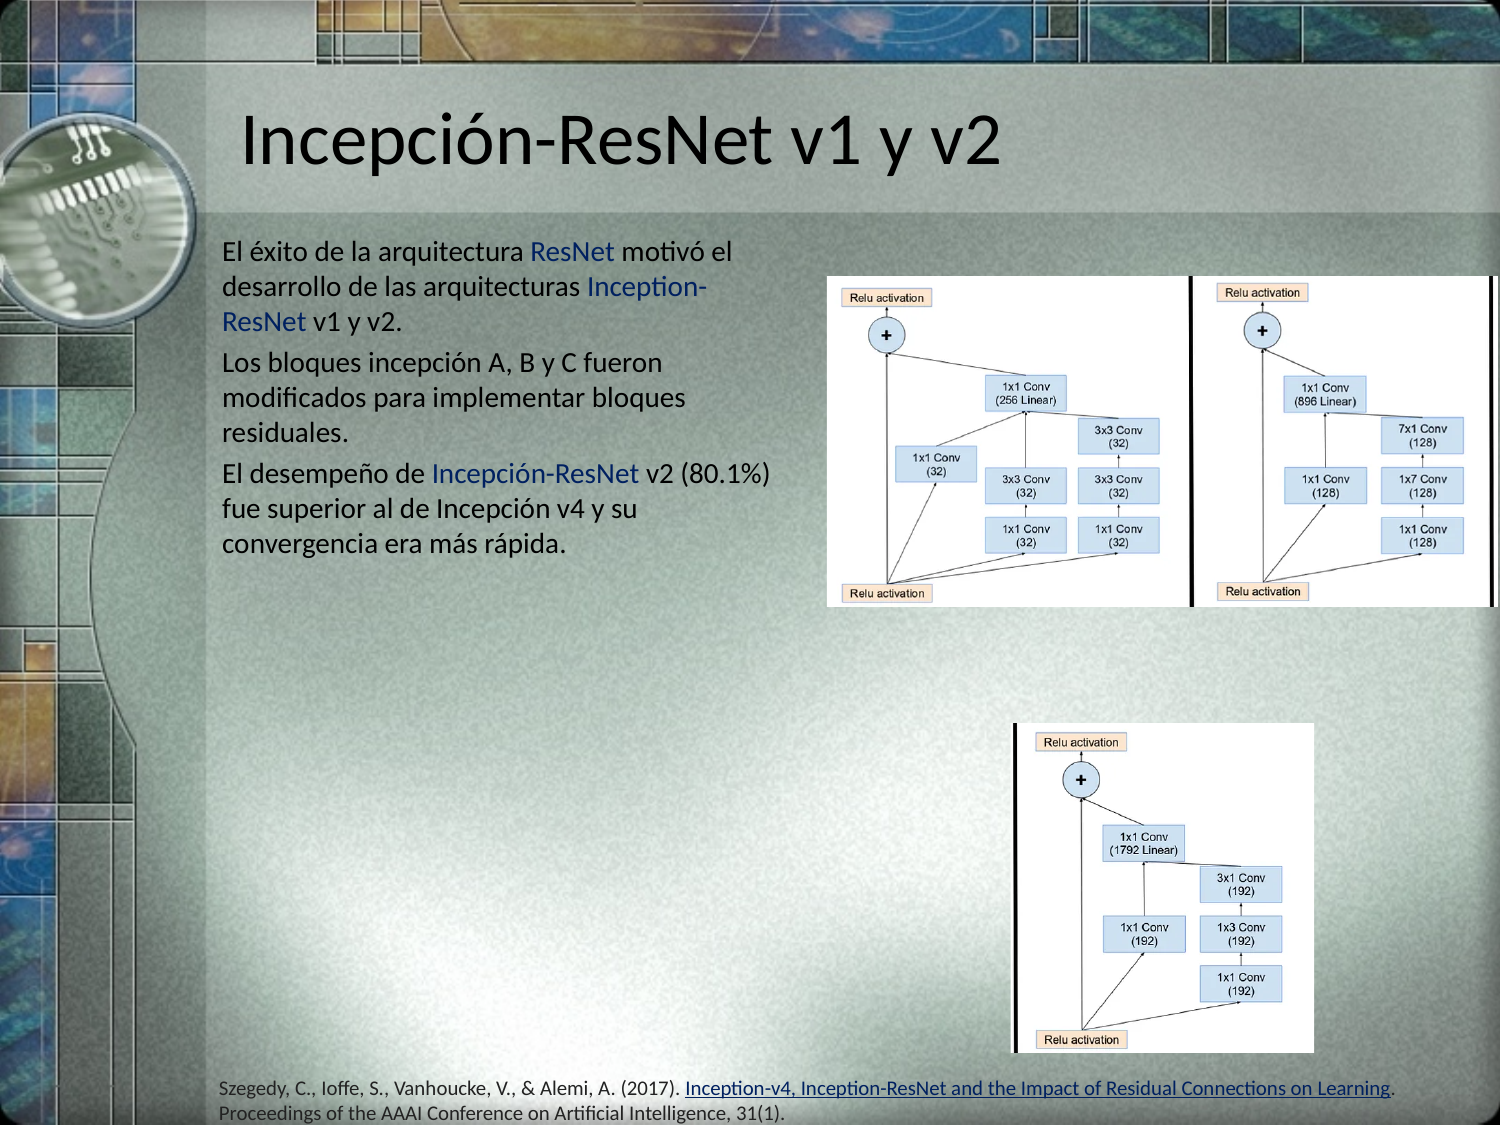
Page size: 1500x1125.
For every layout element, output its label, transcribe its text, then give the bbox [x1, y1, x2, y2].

text_box Szegedy, C., Ioffe, S., Vanhoucke, V., & Alemi, A. (2017). Inception-v4, Inception-ResNet and the Impact of Residual Connections on Learning. Proceedings of the AAAI Conference on Artificial Intelligence, 31(1). [204, 1067, 1442, 1125]
title Incepción-ResNet v1 y v2 [225, 71, 1388, 197]
list El éxito de la arquitectura ResNet motivó el desarrollo de las arquitecturas Inception-ResNet v1 y v2. Los bloques incepción A, B y C fueron modificados para implementar bloques residuales. El desempeño de Incepción-ResNet v2 (80.1%) fue superior al de Incepción v4 y su convergencia era más rápida. [207, 224, 794, 1067]
picture [0, 0, 1500, 1125]
